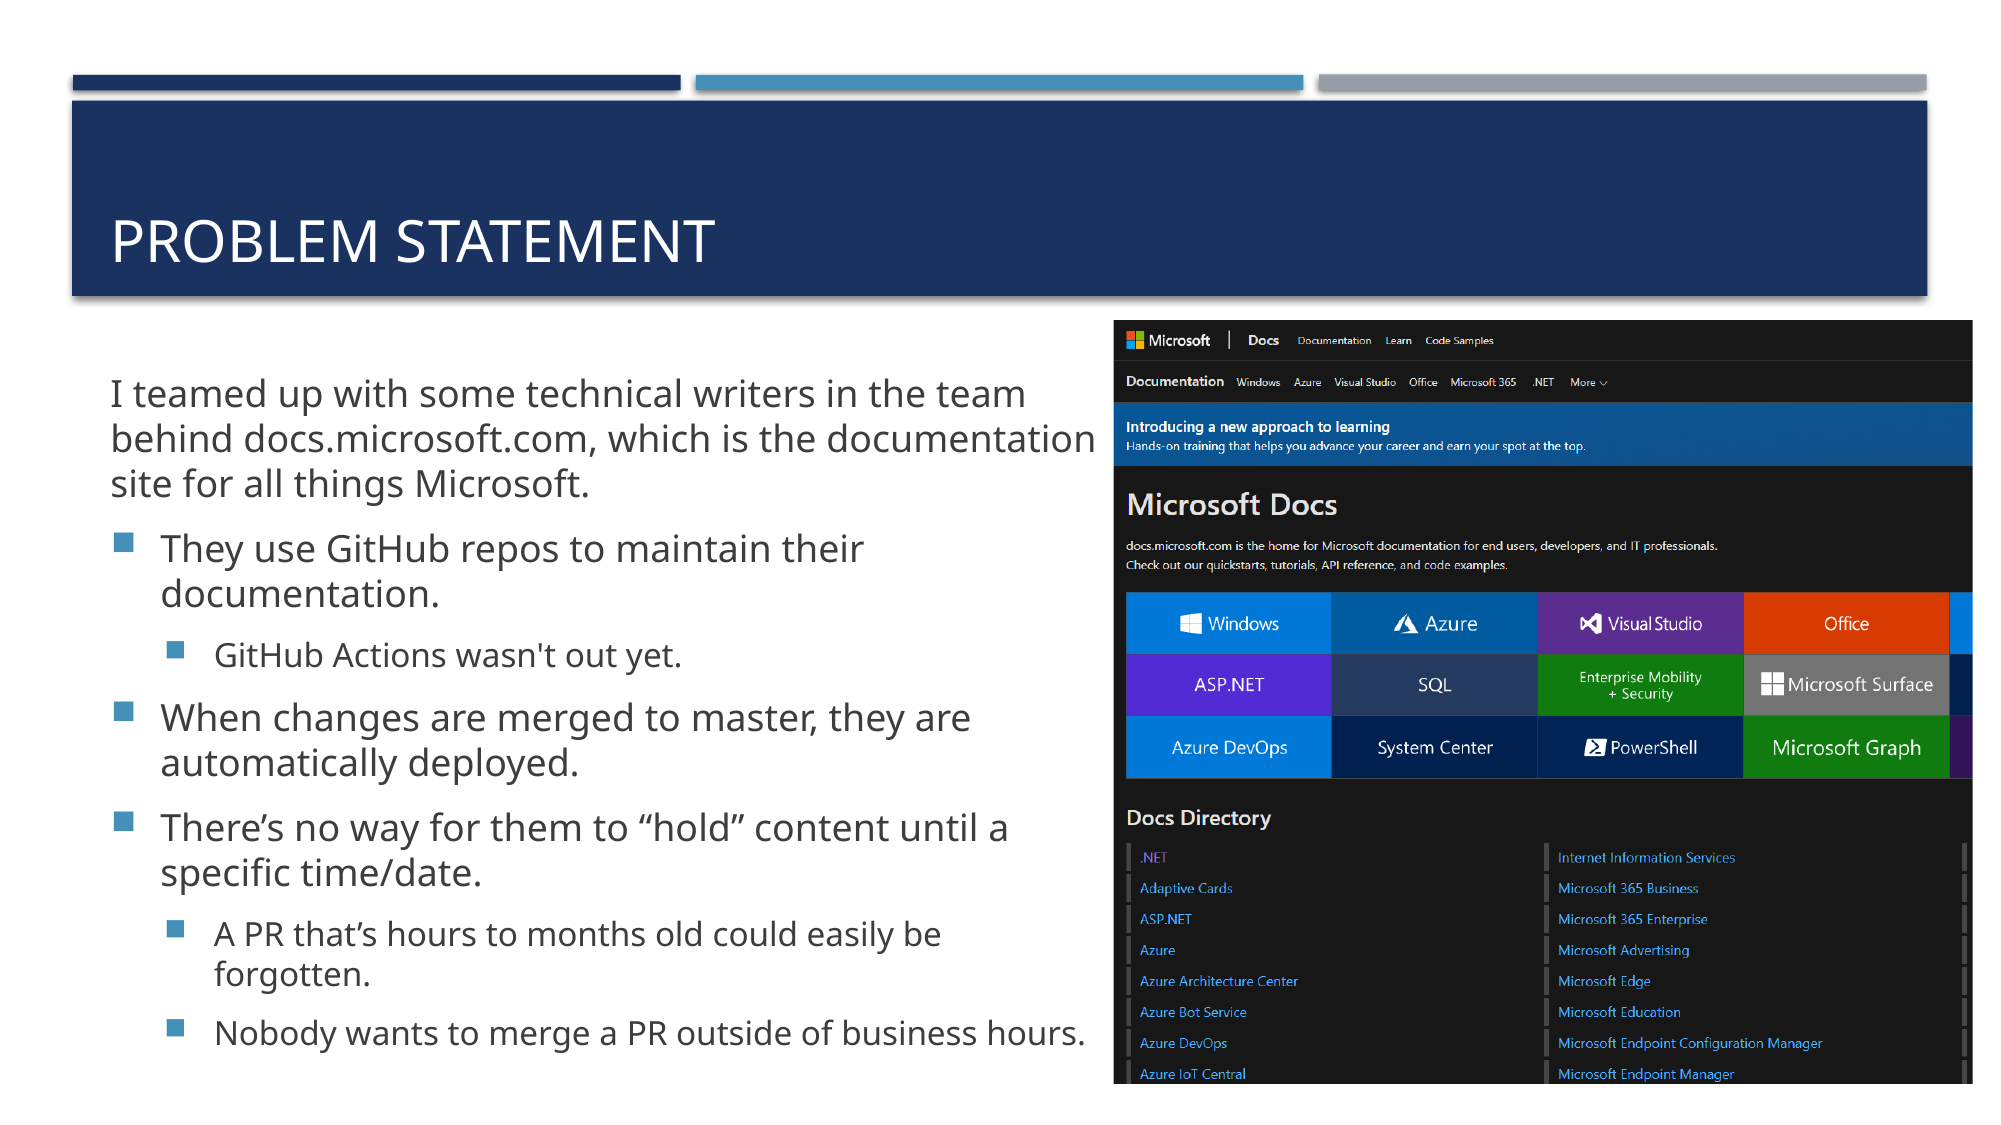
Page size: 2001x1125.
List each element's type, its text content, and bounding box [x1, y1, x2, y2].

title Problem Statement [95, 115, 1905, 282]
picture [1113, 320, 1974, 1086]
list I teamed up with some technical writers in the team behind docs.microsoft.com, which is the documentation site for all things Microsoft. They use GitHub repos to maintain their documentation. GitHub Actions wasn't out yet. When changes are merged to master, they are automatically deployed. There’s no way for them to “hold” content until a specific time/date. A PR that’s hours to months old could easily be forgotten. Nobody wants to merge a PR outside of business hours. [95, 357, 1107, 1064]
